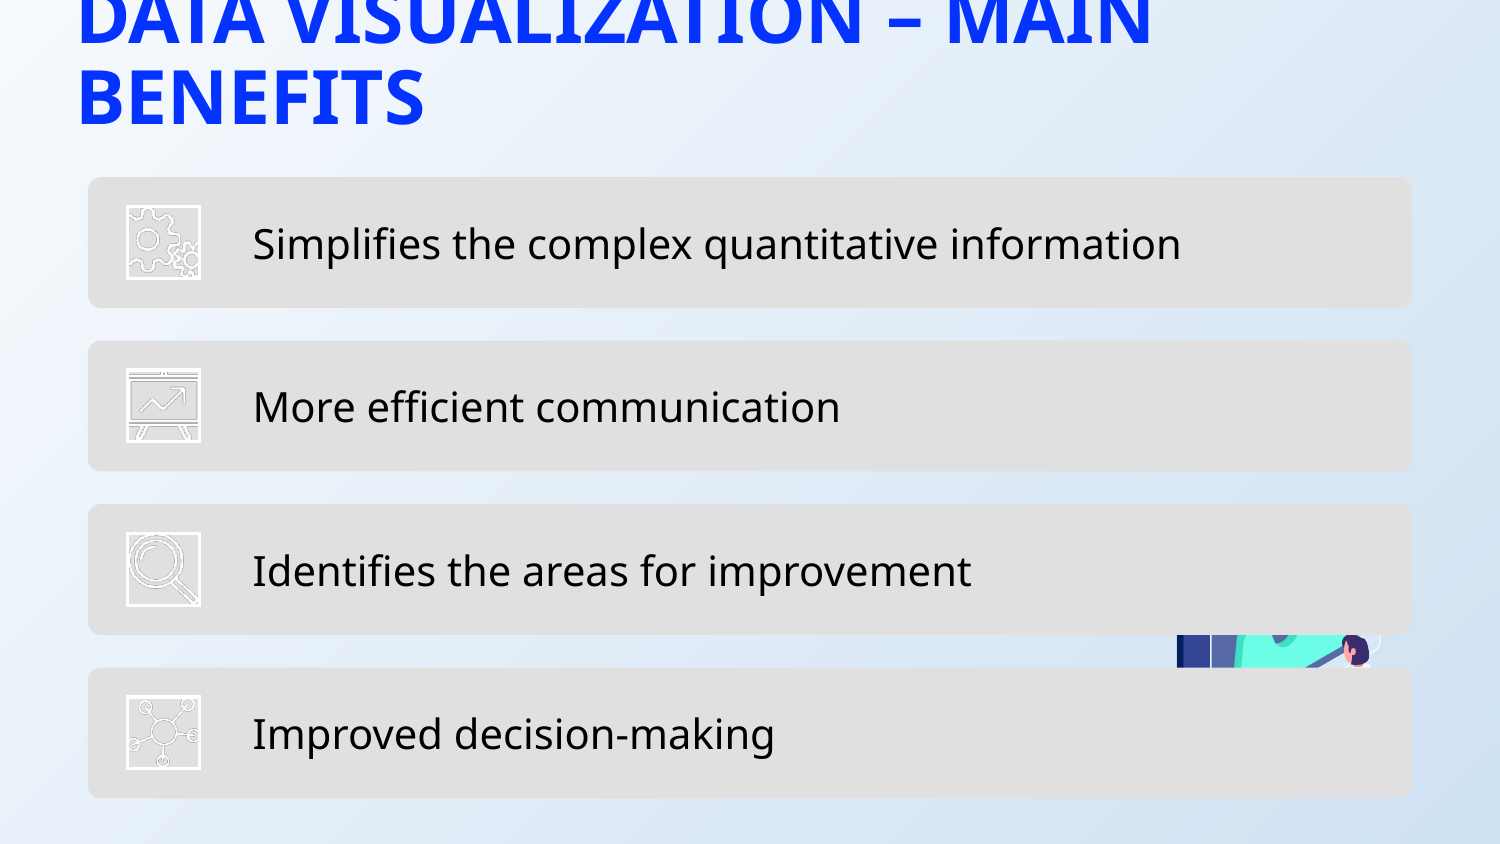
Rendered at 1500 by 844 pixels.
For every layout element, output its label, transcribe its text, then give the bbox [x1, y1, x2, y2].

title DATA VISUALIZATION – MAIN BENEFITS [75, 0, 1458, 141]
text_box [87, 176, 1413, 799]
